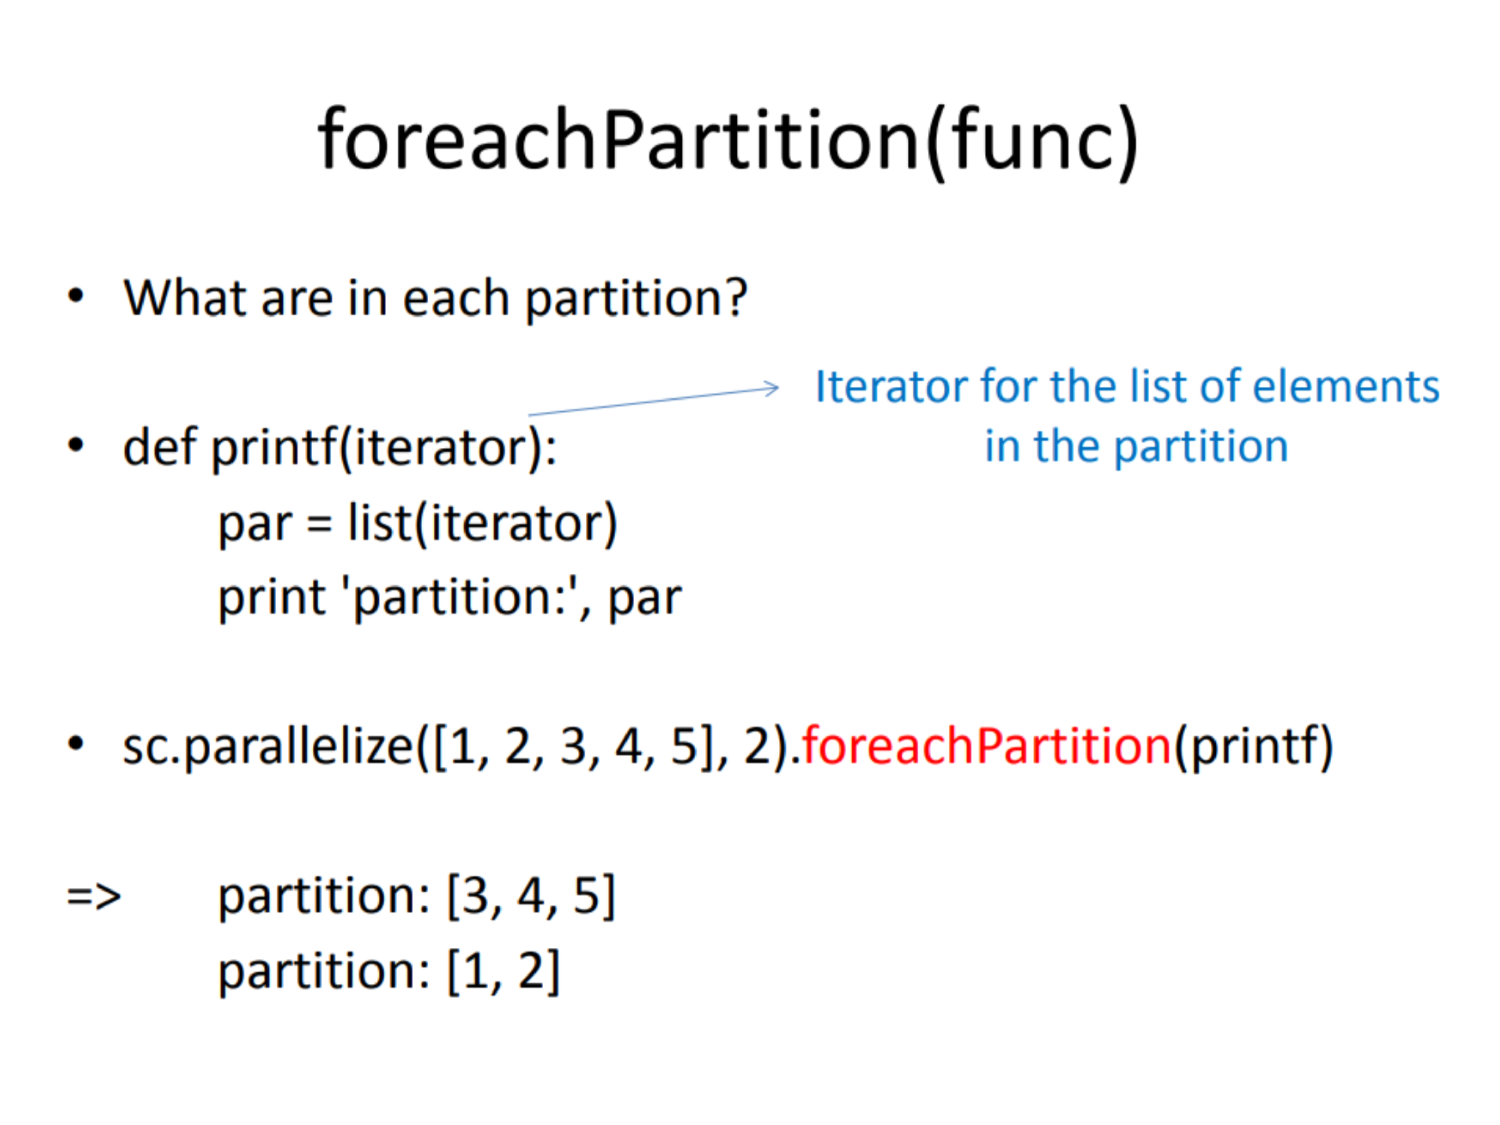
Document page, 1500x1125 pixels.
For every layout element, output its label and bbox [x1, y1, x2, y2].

picture [0, 62, 1500, 1059]
